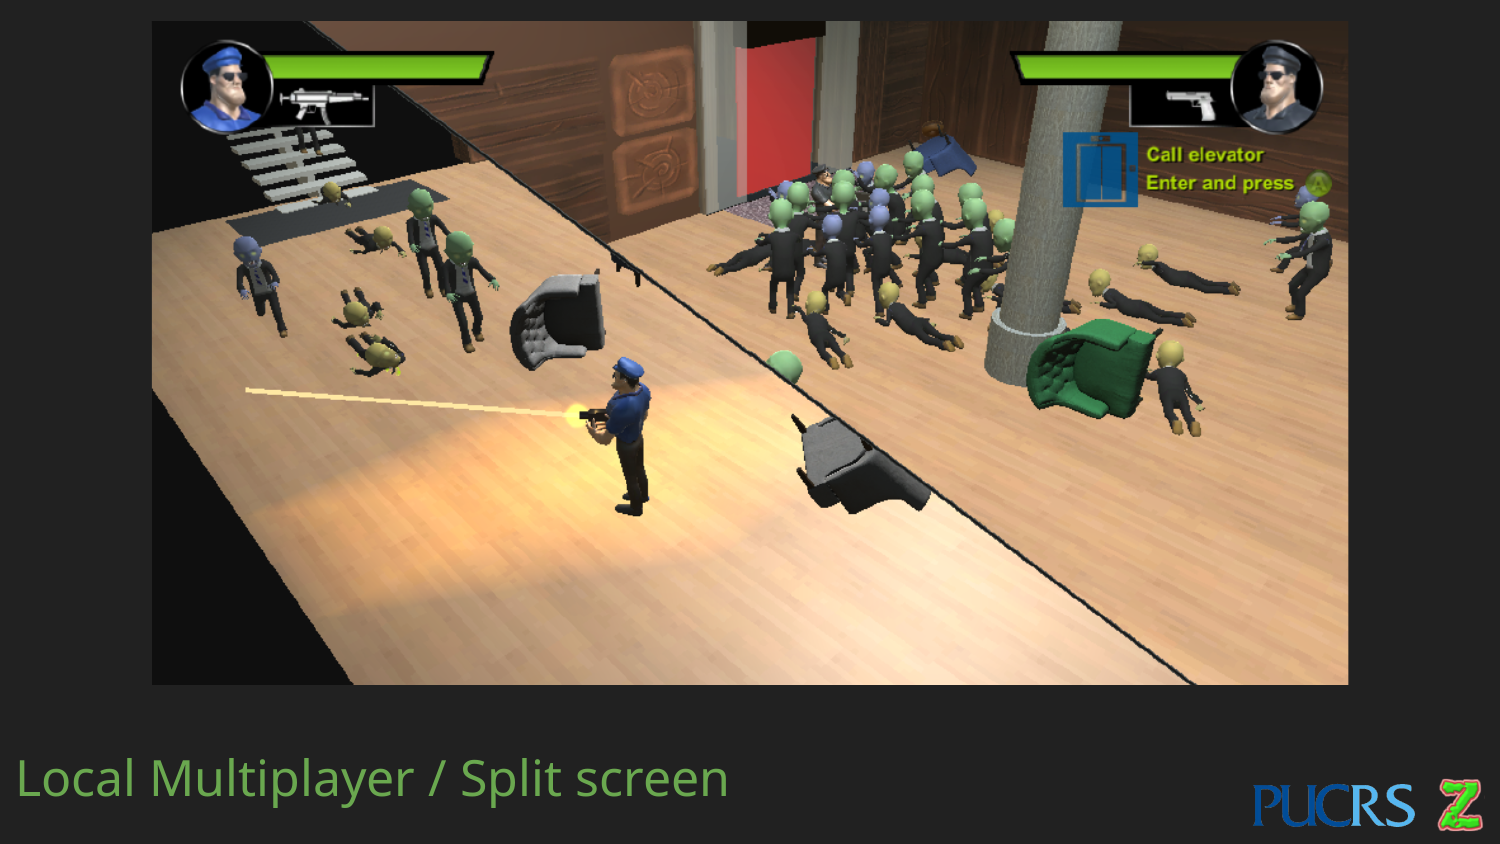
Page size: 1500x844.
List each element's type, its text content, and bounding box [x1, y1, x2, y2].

title Local Multiplayer / Split screen [0, 715, 1500, 839]
picture [1435, 776, 1485, 833]
picture [1252, 783, 1415, 827]
picture [151, 21, 1349, 685]
